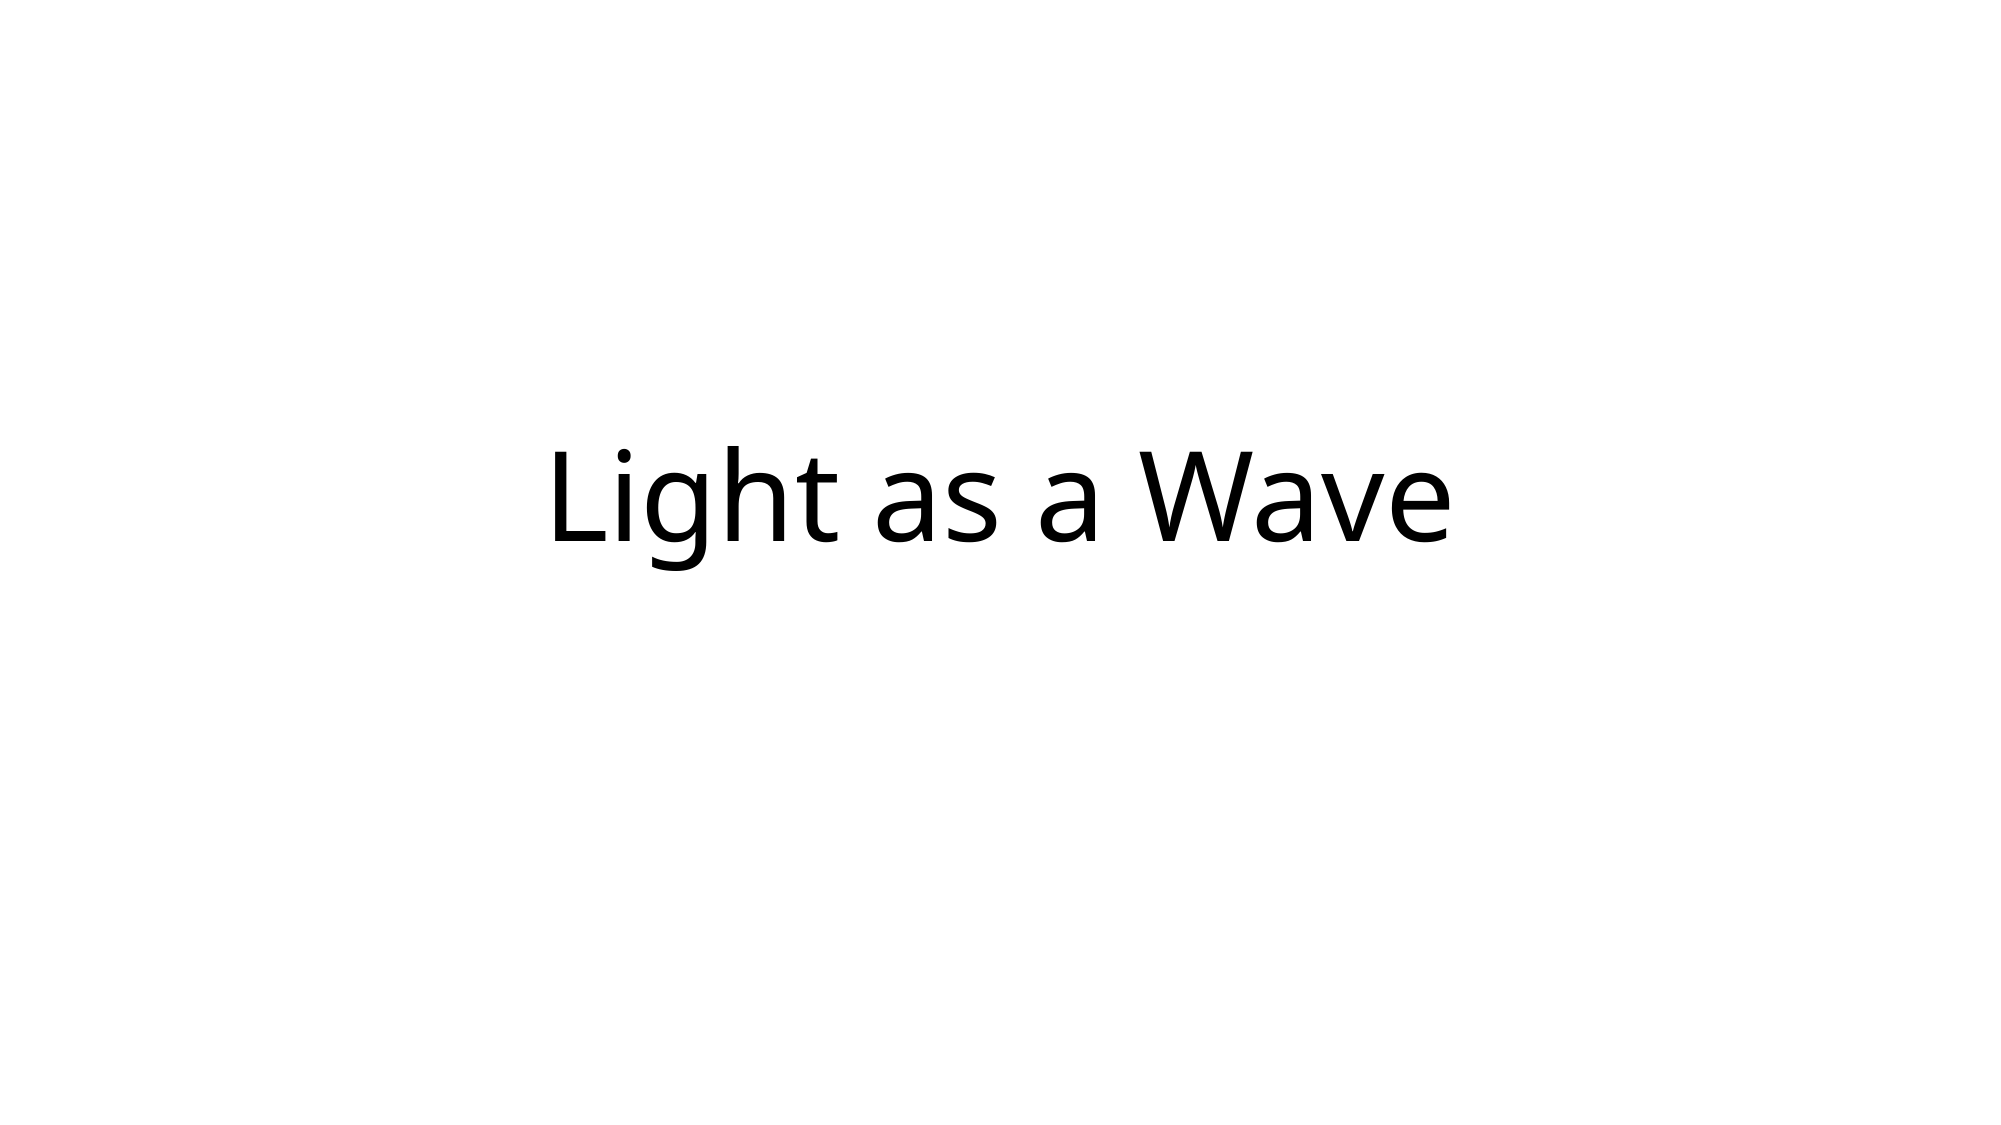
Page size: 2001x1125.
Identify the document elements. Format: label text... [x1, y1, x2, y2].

title Light as a Wave [249, 184, 1750, 576]
